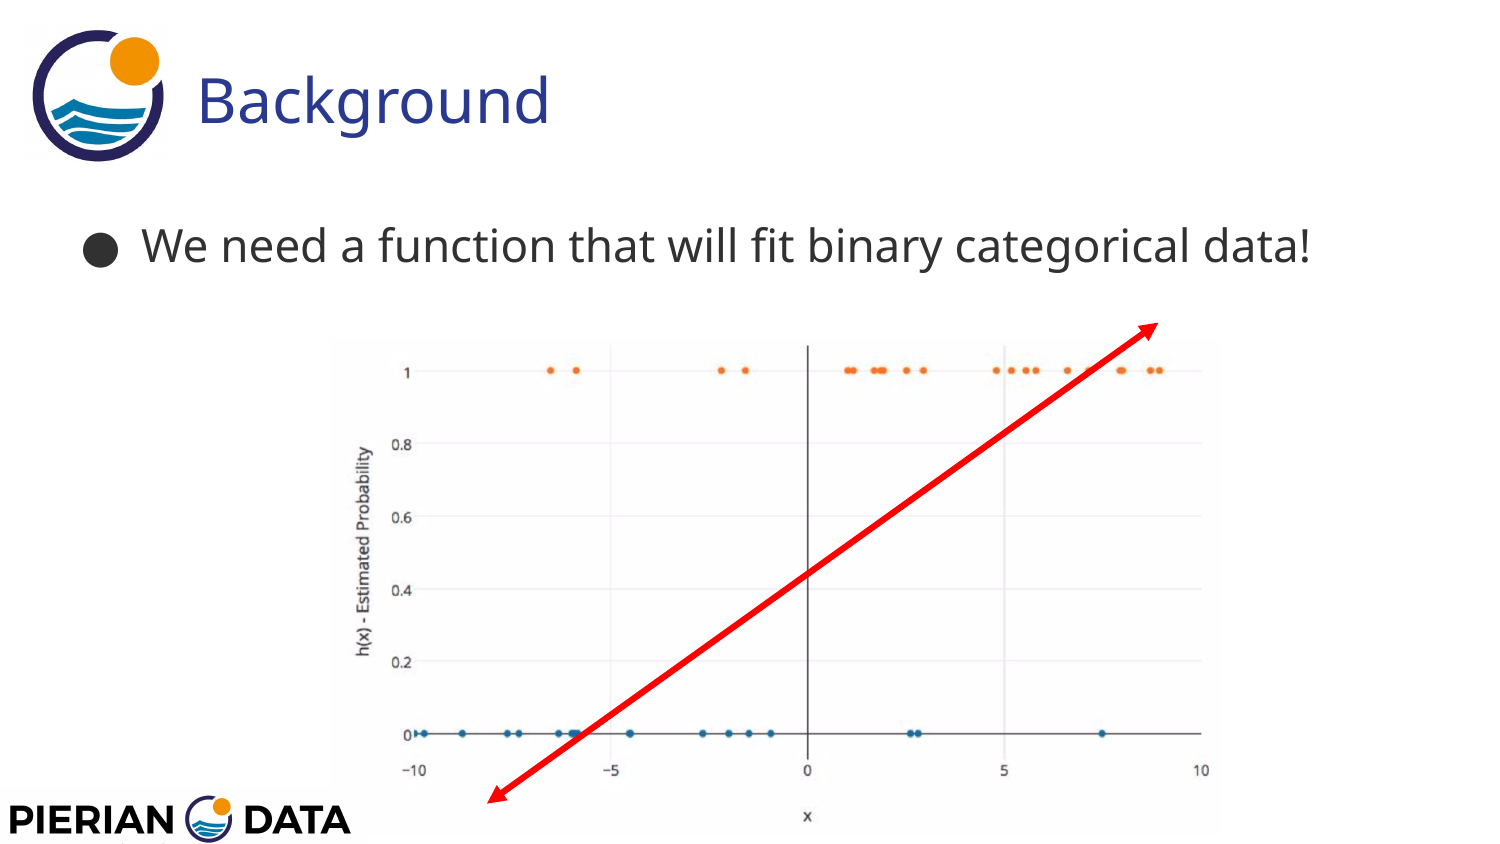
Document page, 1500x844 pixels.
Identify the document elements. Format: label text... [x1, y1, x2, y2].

picture [24, 24, 172, 167]
text_box We need a function that will fit binary categorical data! [51, 201, 1376, 750]
text_box Background [181, 45, 1500, 146]
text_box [486, 322, 1159, 804]
picture [0, 338, 1228, 844]
text_box [176, 34, 1330, 157]
